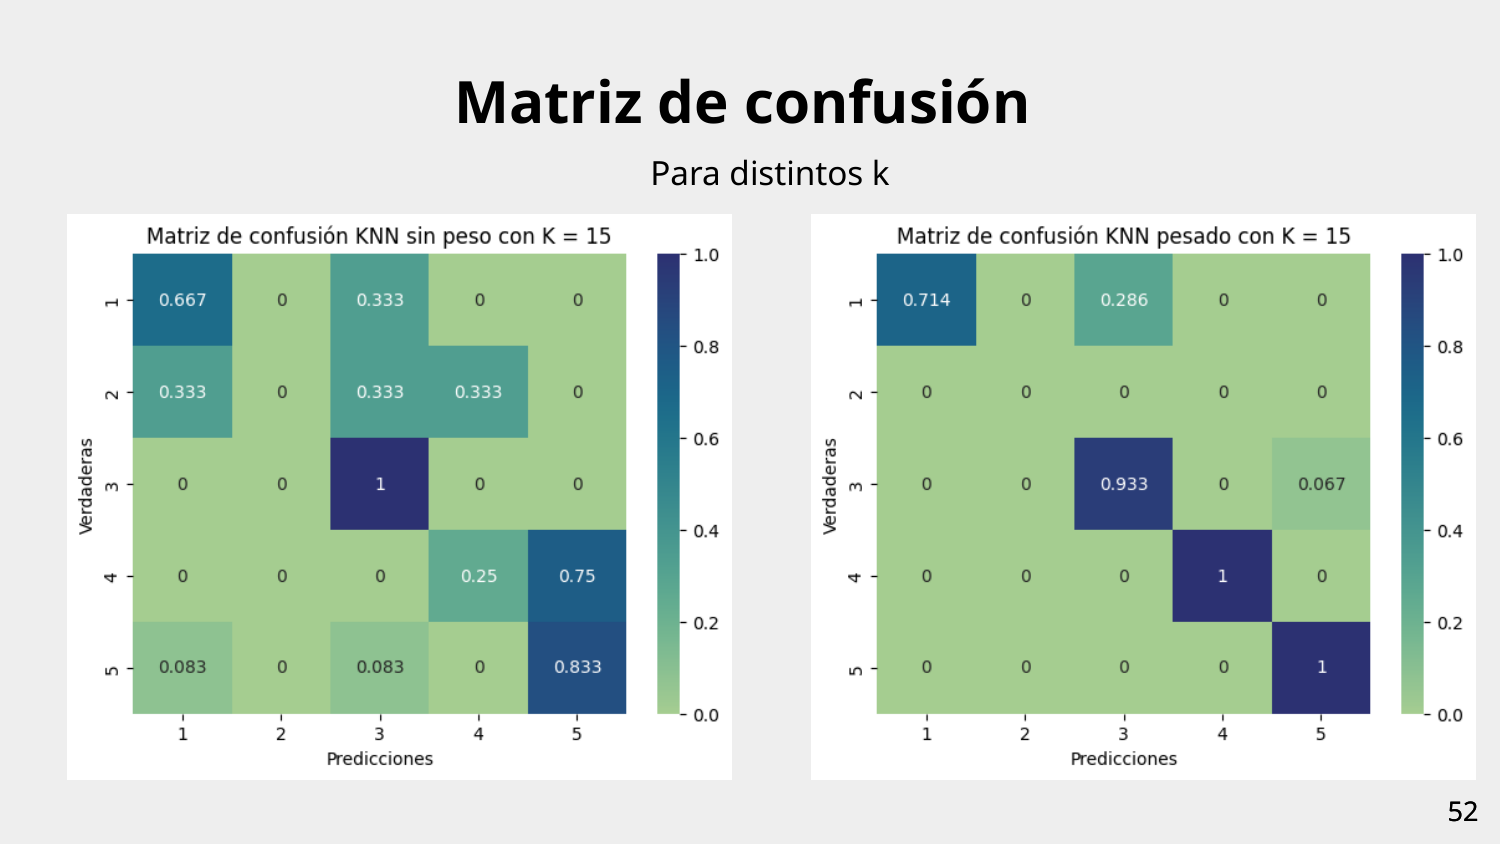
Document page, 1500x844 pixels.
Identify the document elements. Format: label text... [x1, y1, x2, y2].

slide_number ‹#› [1403, 779, 1494, 844]
picture [811, 214, 1477, 780]
text_box Para distintos k [627, 137, 914, 208]
title Matriz de confusión [75, 50, 1425, 144]
picture [67, 214, 733, 780]
